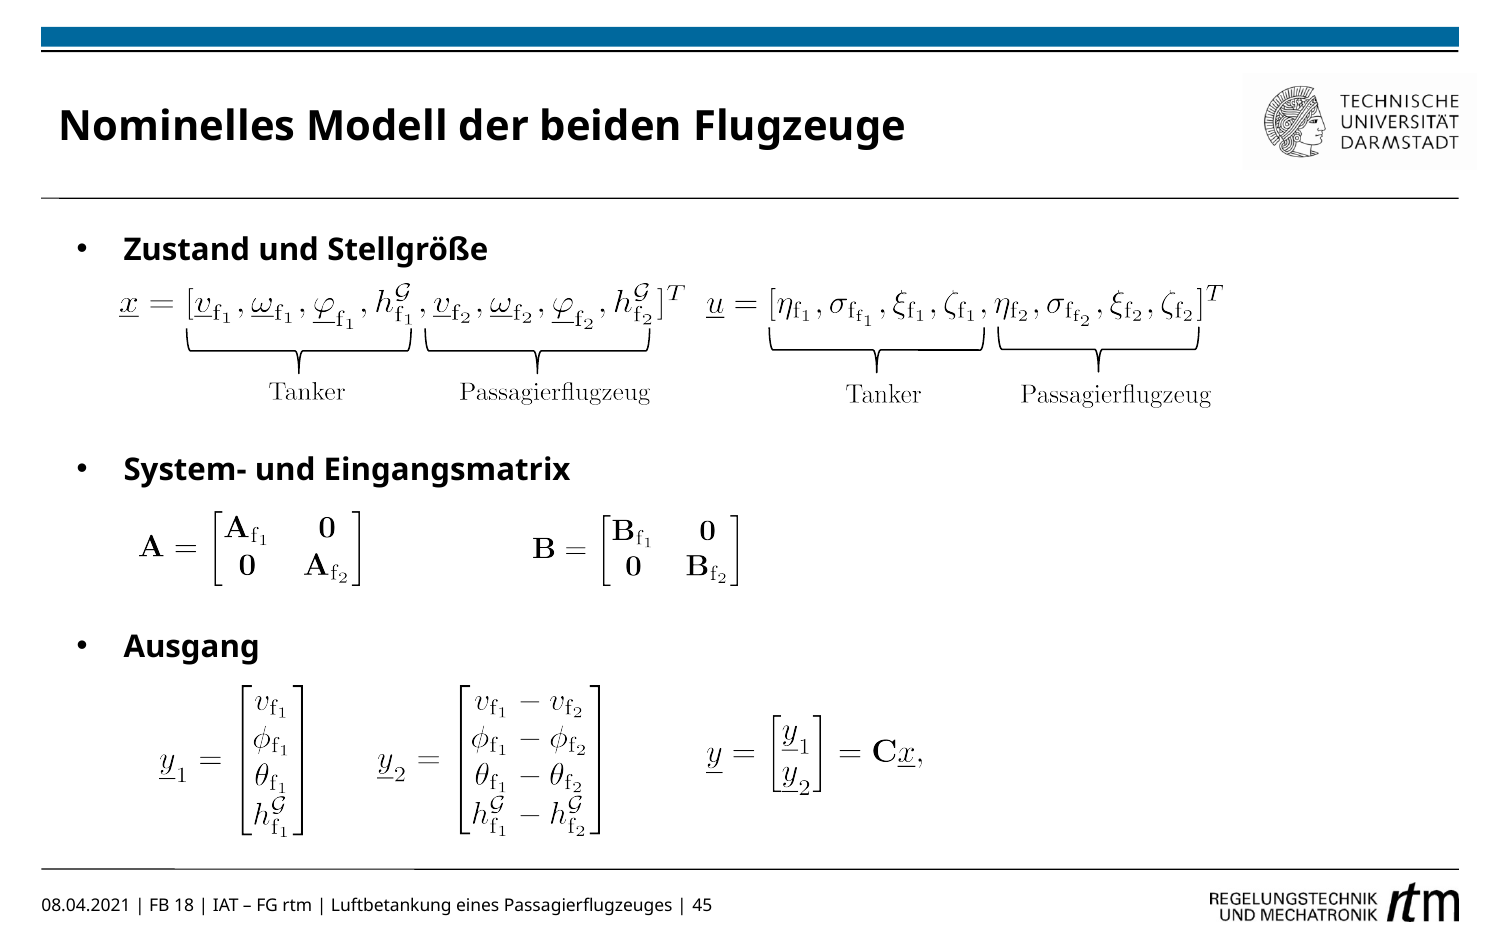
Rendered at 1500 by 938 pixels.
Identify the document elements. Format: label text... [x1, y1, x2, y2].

text_box [768, 334, 985, 374]
picture [846, 384, 922, 403]
text_box [186, 337, 412, 375]
picture [533, 514, 738, 587]
picture [119, 282, 685, 329]
picture [460, 381, 650, 406]
picture [377, 684, 600, 837]
title Nominelles Modell der beiden Flugzeuge [58, 66, 1149, 182]
text_box [997, 334, 1200, 373]
list Zustand und Stellgröße System- und Eingangsmatrix Ausgang [76, 221, 1459, 847]
picture [706, 715, 922, 795]
picture [138, 510, 361, 587]
picture [705, 285, 1223, 326]
text_box [424, 337, 651, 375]
picture [159, 685, 303, 837]
picture [269, 381, 345, 401]
picture [1210, 882, 1459, 922]
picture [1242, 73, 1477, 170]
picture [1021, 384, 1211, 408]
